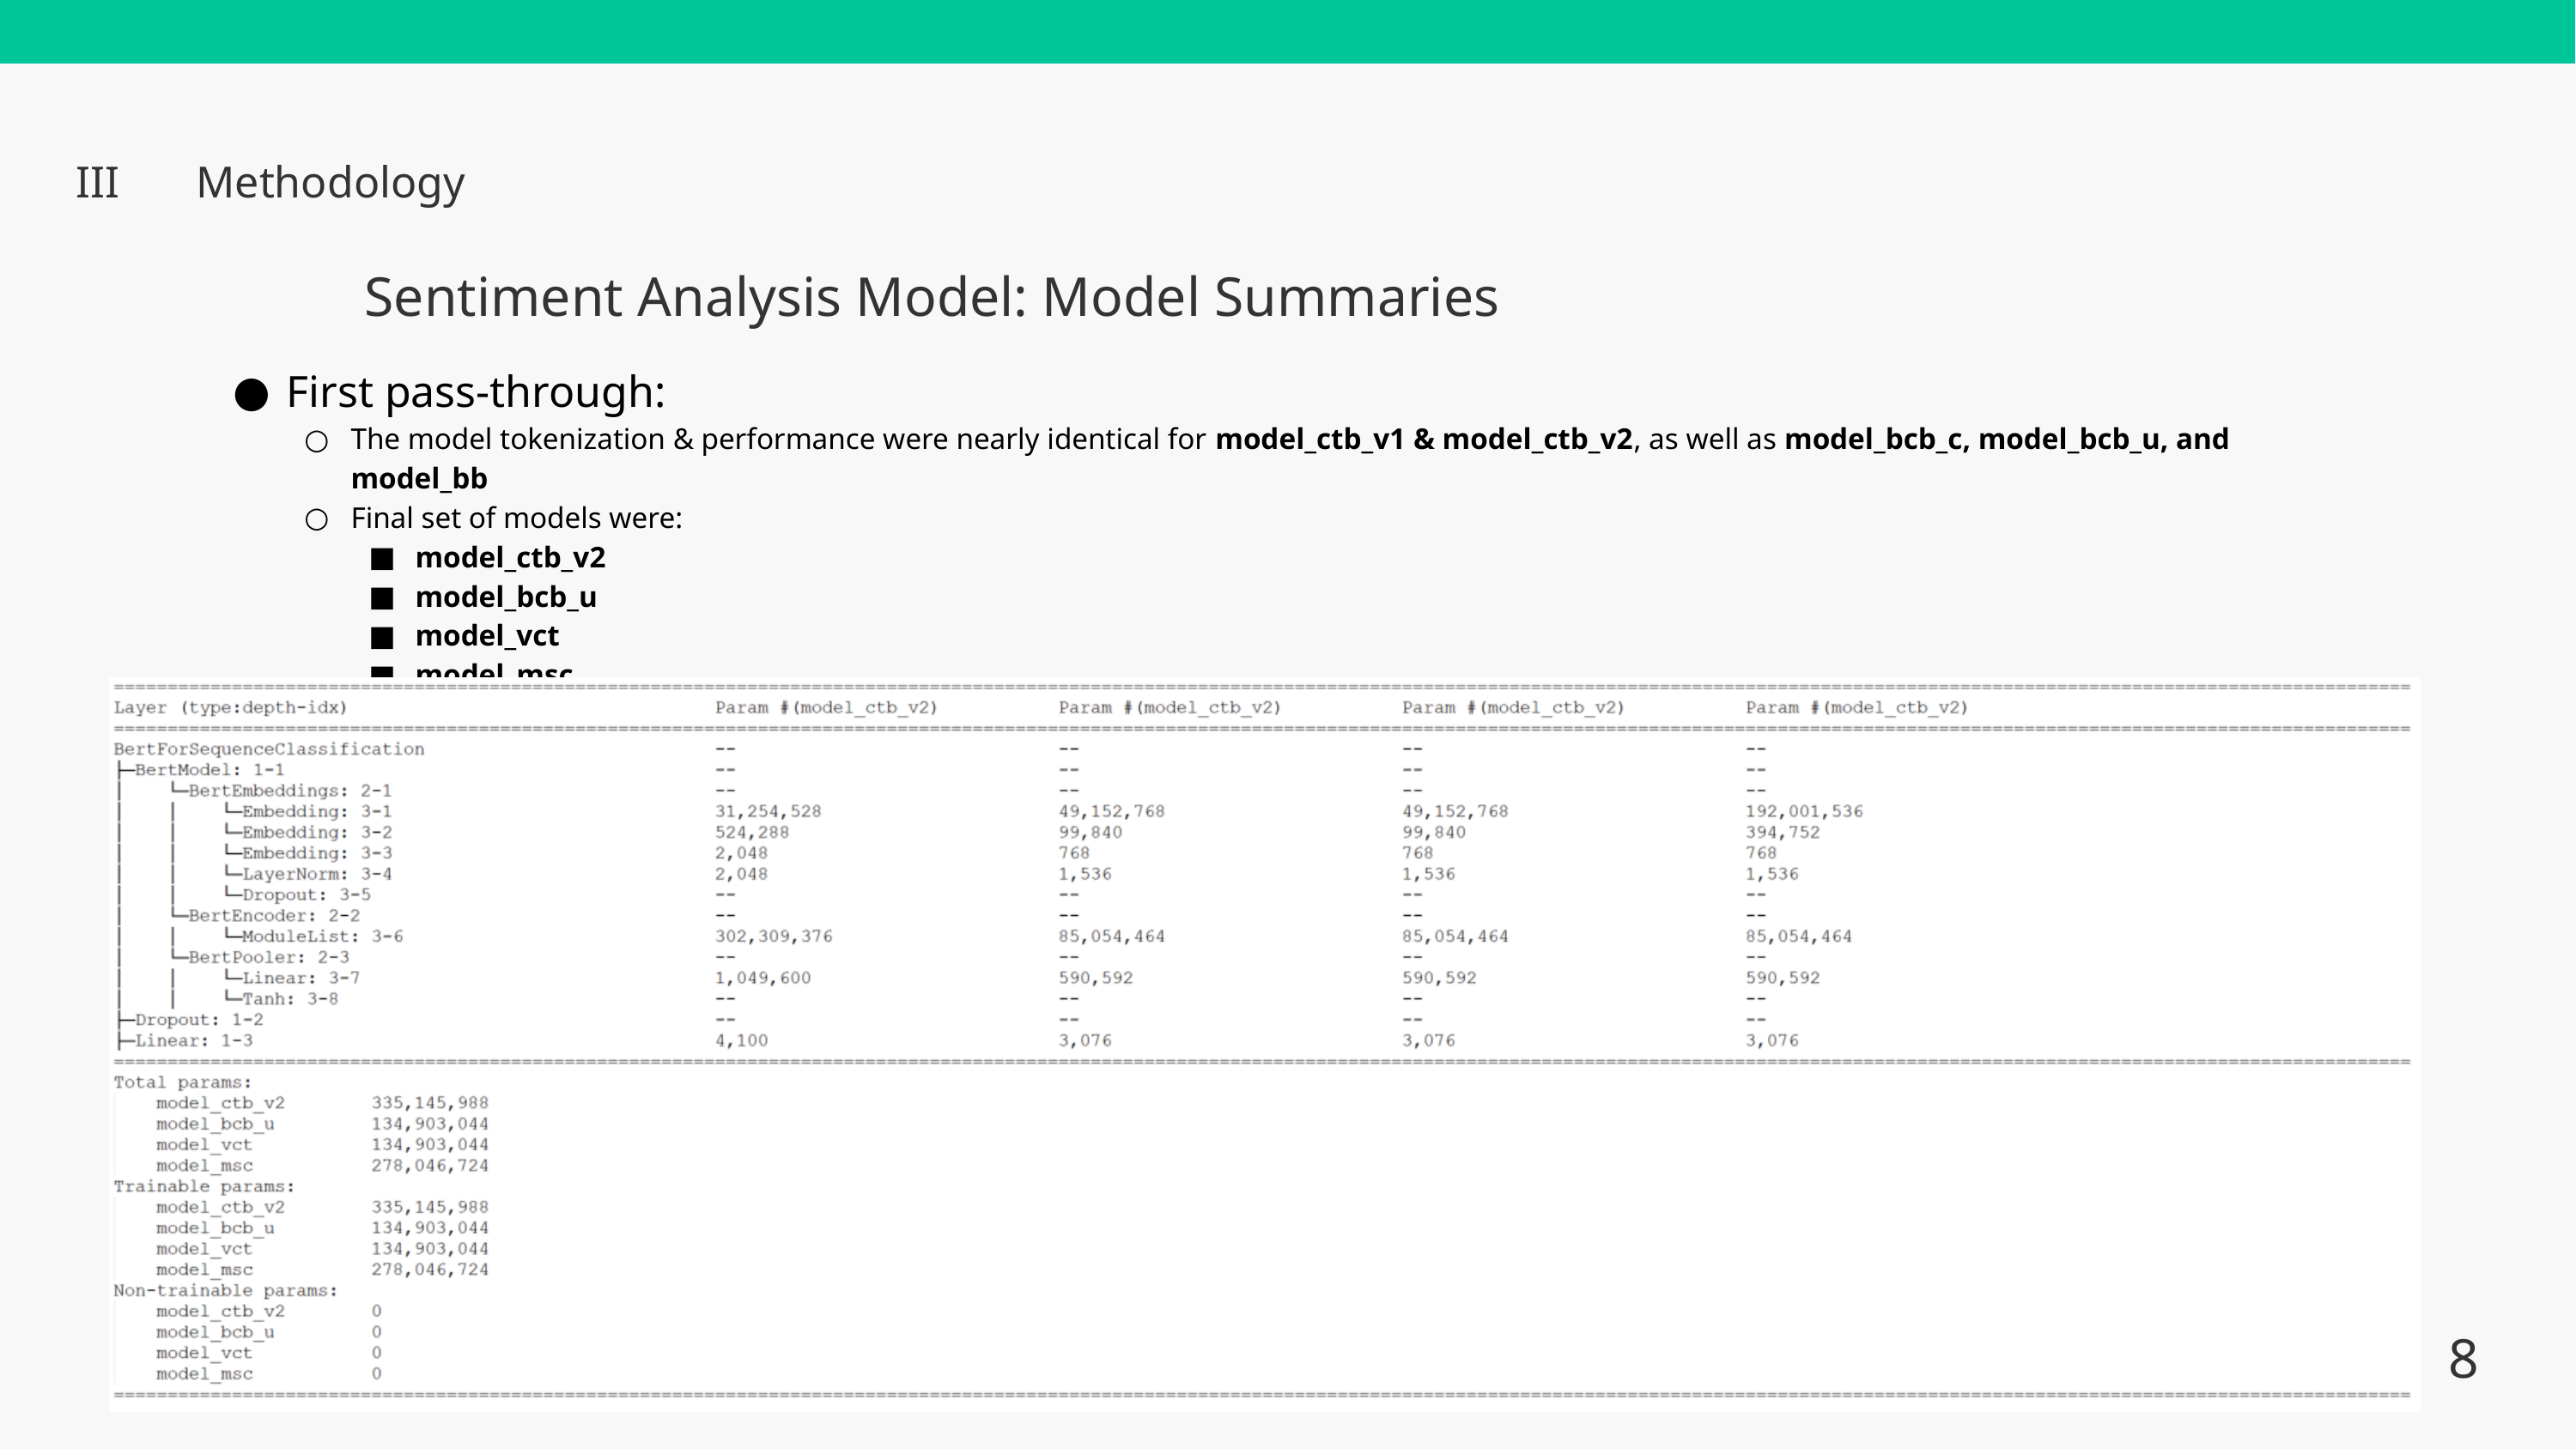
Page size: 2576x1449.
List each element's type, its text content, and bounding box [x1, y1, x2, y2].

text_box Sentiment Analysis Model: Model Summaries [59, 224, 1807, 328]
text_box Methodology [196, 144, 1689, 207]
text_box First pass-through: The model tokenization & performance were nearly identical for model_ctb_v1 & model_ctb_v2, as well as model_bcb_c, model_bcb_u, and model_bb Final set of models were: model_ctb_v2 model_bcb_u model_vct model_msc [196, 330, 2354, 675]
picture [110, 677, 2421, 1412]
text_box 8 [2427, 1286, 2480, 1390]
text_box III [59, 144, 136, 207]
text_box [0, 0, 2575, 64]
